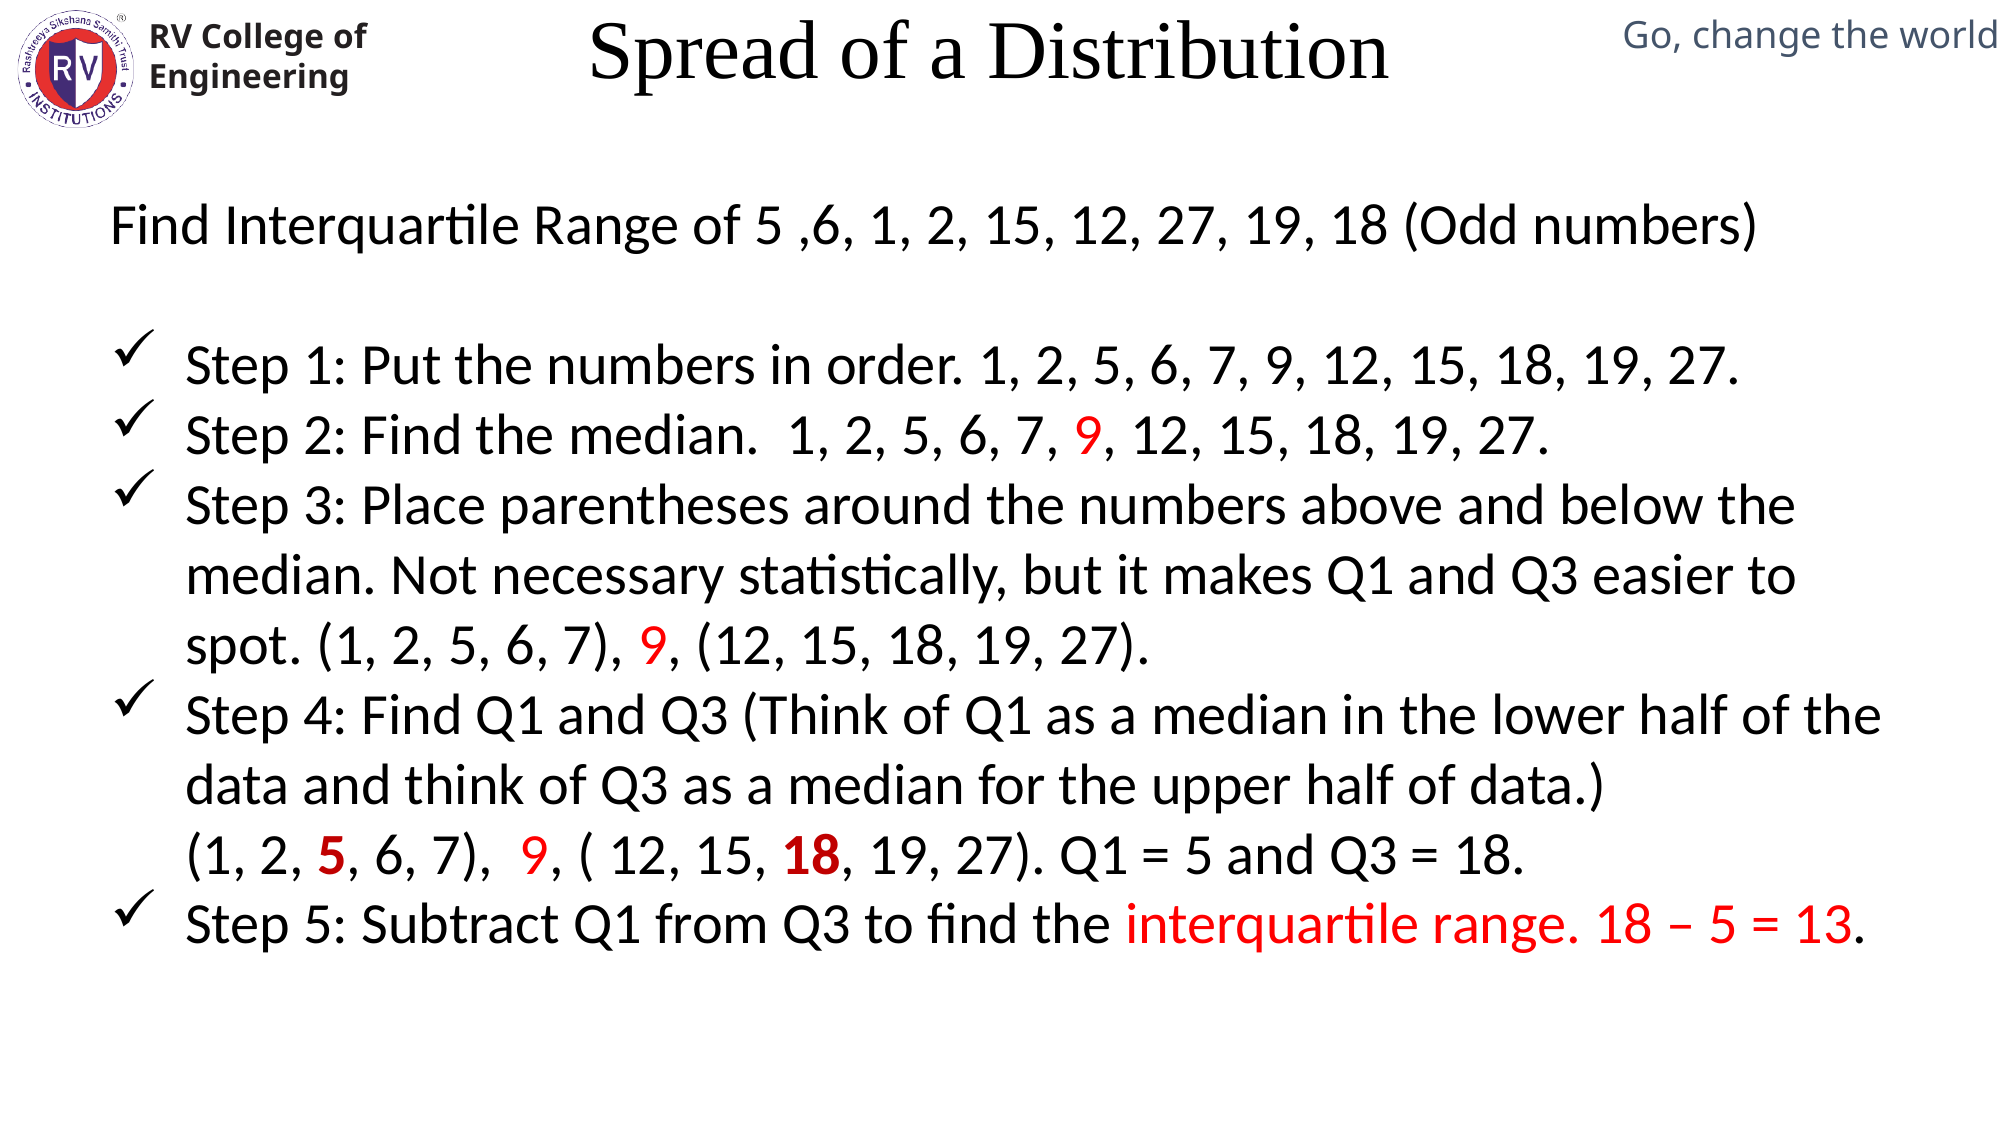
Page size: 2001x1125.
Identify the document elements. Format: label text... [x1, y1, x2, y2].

text_box Mechanical Engineering Department [735, 45, 2000, 241]
text_box Find Interquartile Range of 5 ,6, 1, 2, 15, 12, 27, 19, 18 (Odd numbers) Step 1: Put the numbers in order. 1, 2, 5, 6, 7, 9, 12, 15, 18, 19, 27. Step 2: Find the median. 1, 2, 5, 6, 7, 9, 12, 15, 18, 19, 27. Step 3: Place parentheses around the numbers above and below the median. Not necessary statistically, but it makes Q1 and Q3 easier to spot. (1, 2, 5, 6, 7), 9, (12, 15, 18, 19, 27). Step 4: Find Q1 and Q3 (Think of Q1 as a median in the lower half of the data and think of Q3 as a median for the upper half of data.) (1, 2, 5, 6, 7), 9, ( 12, 15, 18, 19, 27). Q1 = 5 and Q3 = 18. Step 5: Subtract Q1 from Q3 to find the interquartile range. 18 – 5 = 13. [95, 178, 1943, 1033]
text_box Spread of a Distribution [190, 0, 1810, 103]
picture [17, 10, 134, 128]
